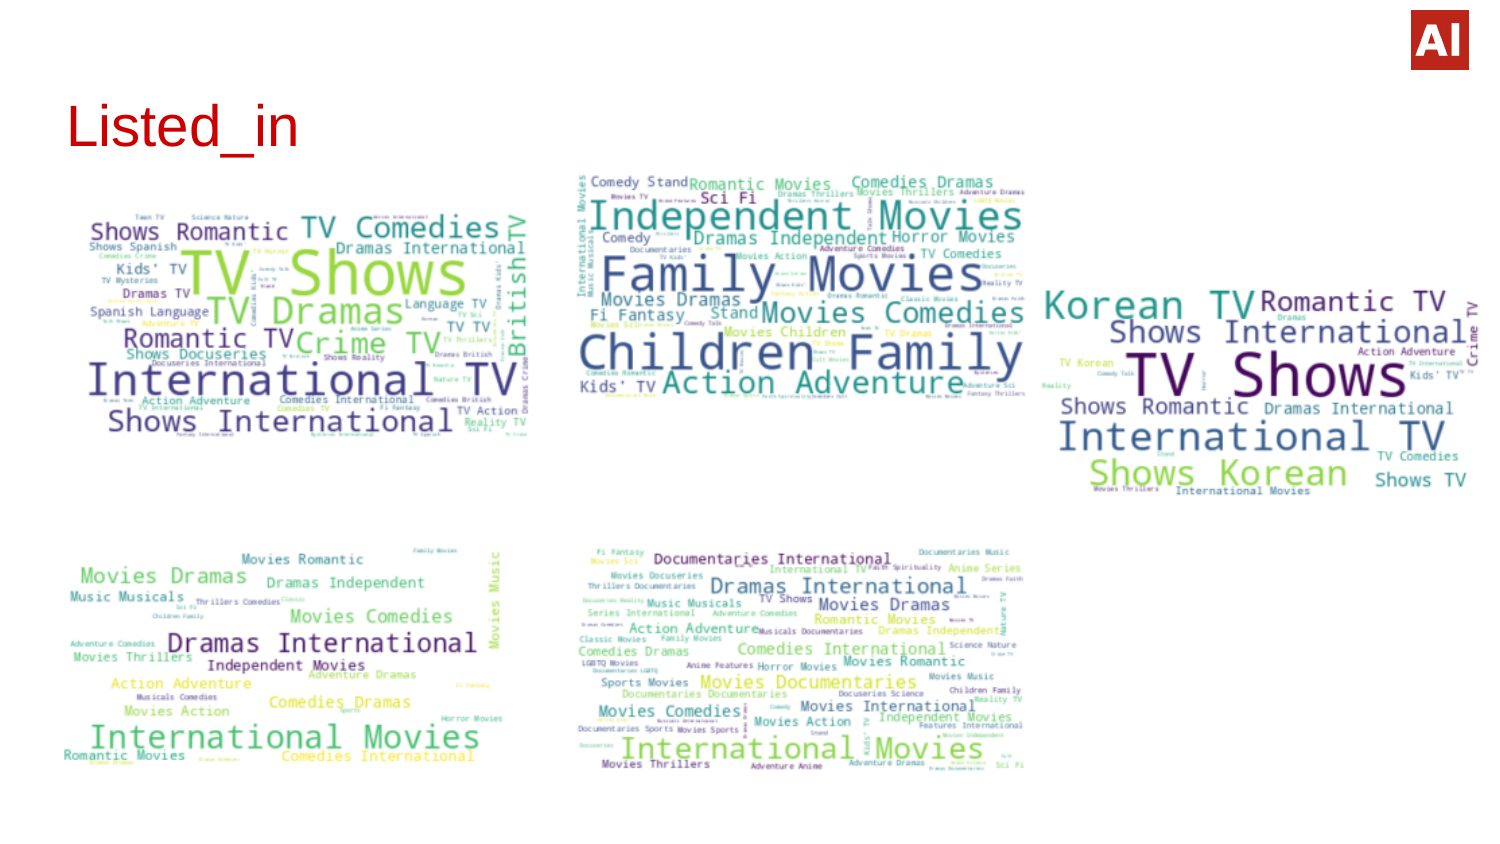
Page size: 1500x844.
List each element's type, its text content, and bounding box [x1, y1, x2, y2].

picture [73, 205, 543, 449]
picture [1411, 10, 1469, 70]
title Listed_in [51, 72, 1449, 167]
picture [566, 166, 1495, 513]
picture [566, 539, 1037, 784]
picture [50, 539, 521, 784]
